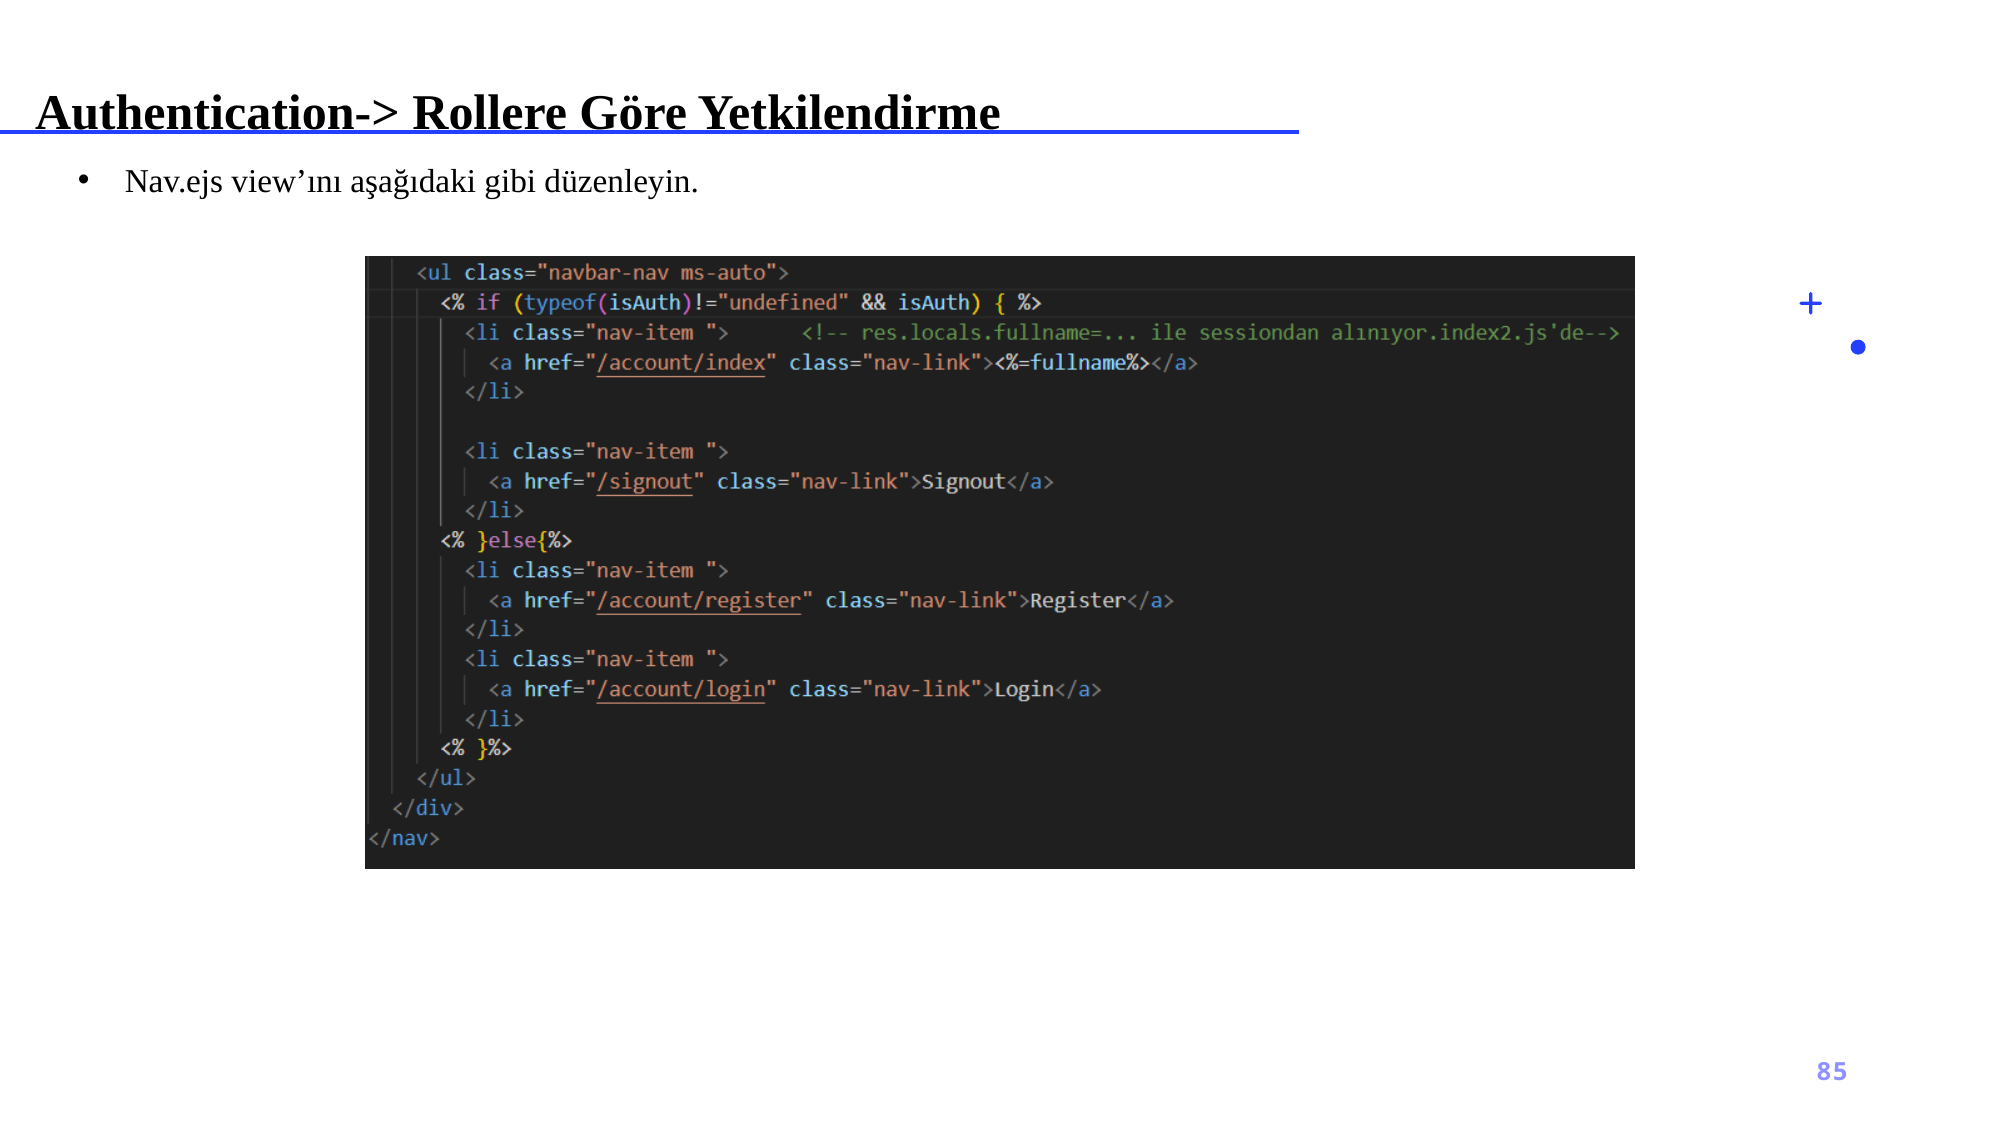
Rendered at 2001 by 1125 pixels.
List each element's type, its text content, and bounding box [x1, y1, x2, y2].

slide_number 85 [1412, 1042, 1863, 1103]
title Authentication-> Rollere Göre Yetkilendirme [20, 53, 1926, 148]
list Nav.ejs view’ını aşağıdaki gibi düzenleyin. [62, 148, 1863, 1010]
picture [365, 256, 1635, 869]
